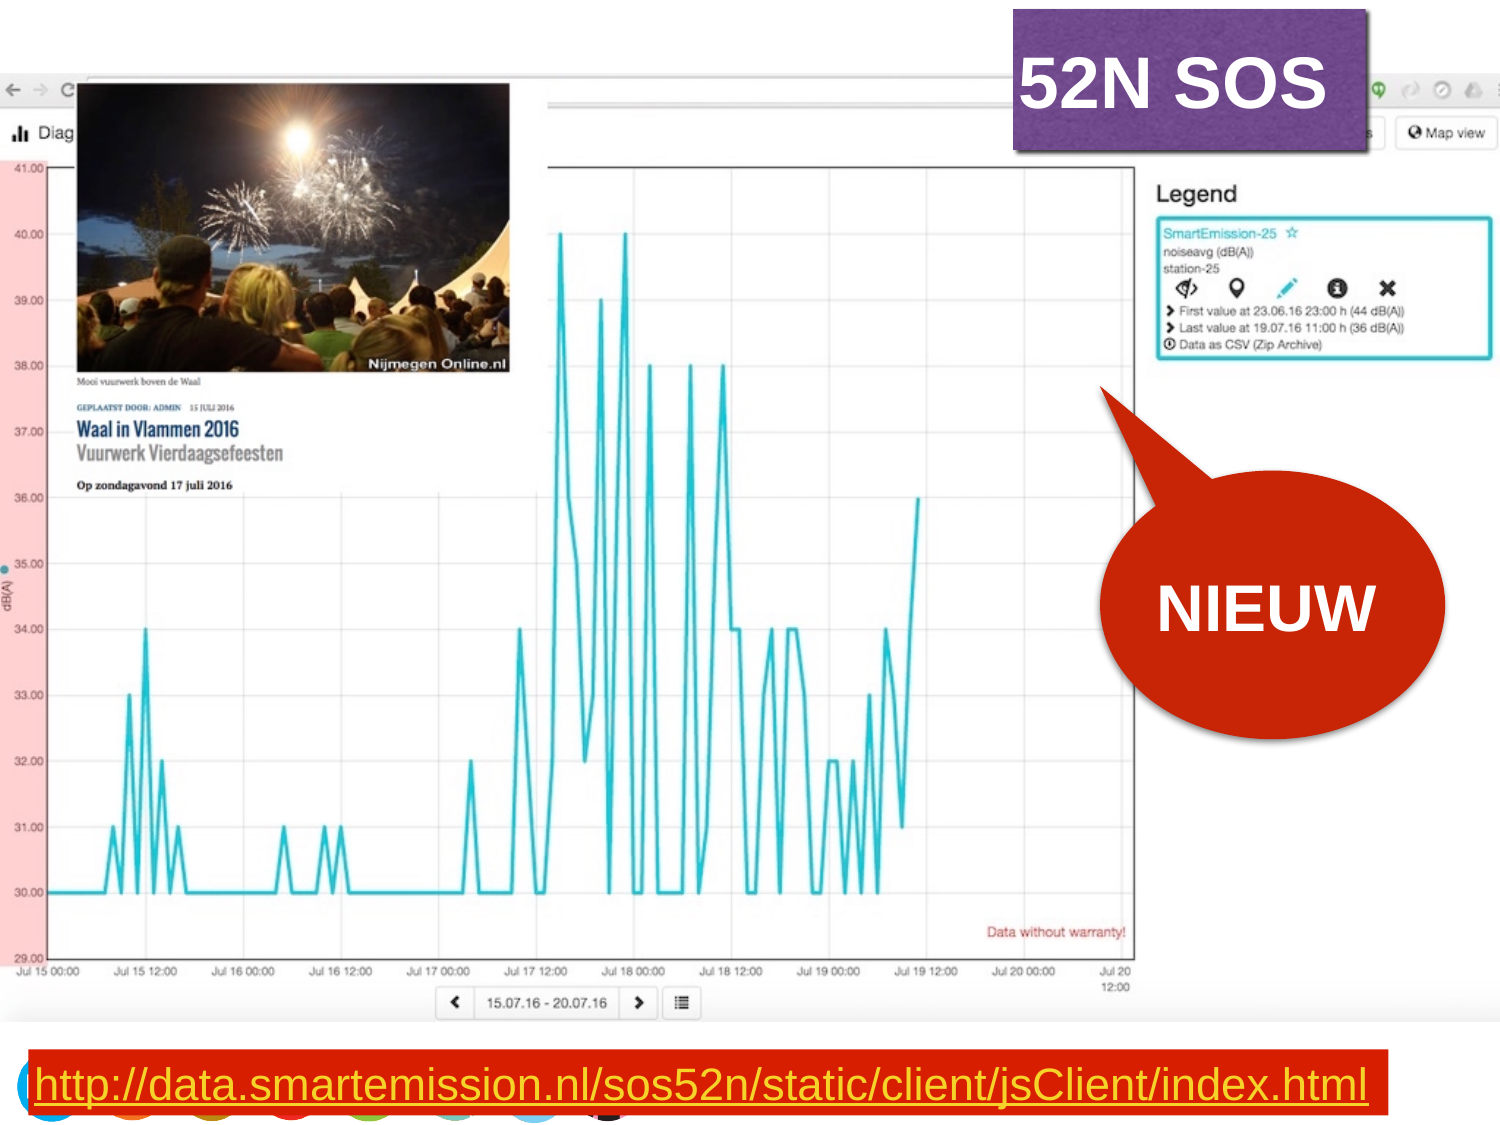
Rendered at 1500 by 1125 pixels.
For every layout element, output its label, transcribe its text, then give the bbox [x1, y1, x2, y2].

text_box 52N SOS [1013, 9, 1366, 72]
picture [0, 73, 1500, 1022]
picture [14, 1049, 647, 1125]
text_box http://data.smartemission.nl/sos52n/static/client/jsClient/index.html [28, 1049, 1389, 1116]
